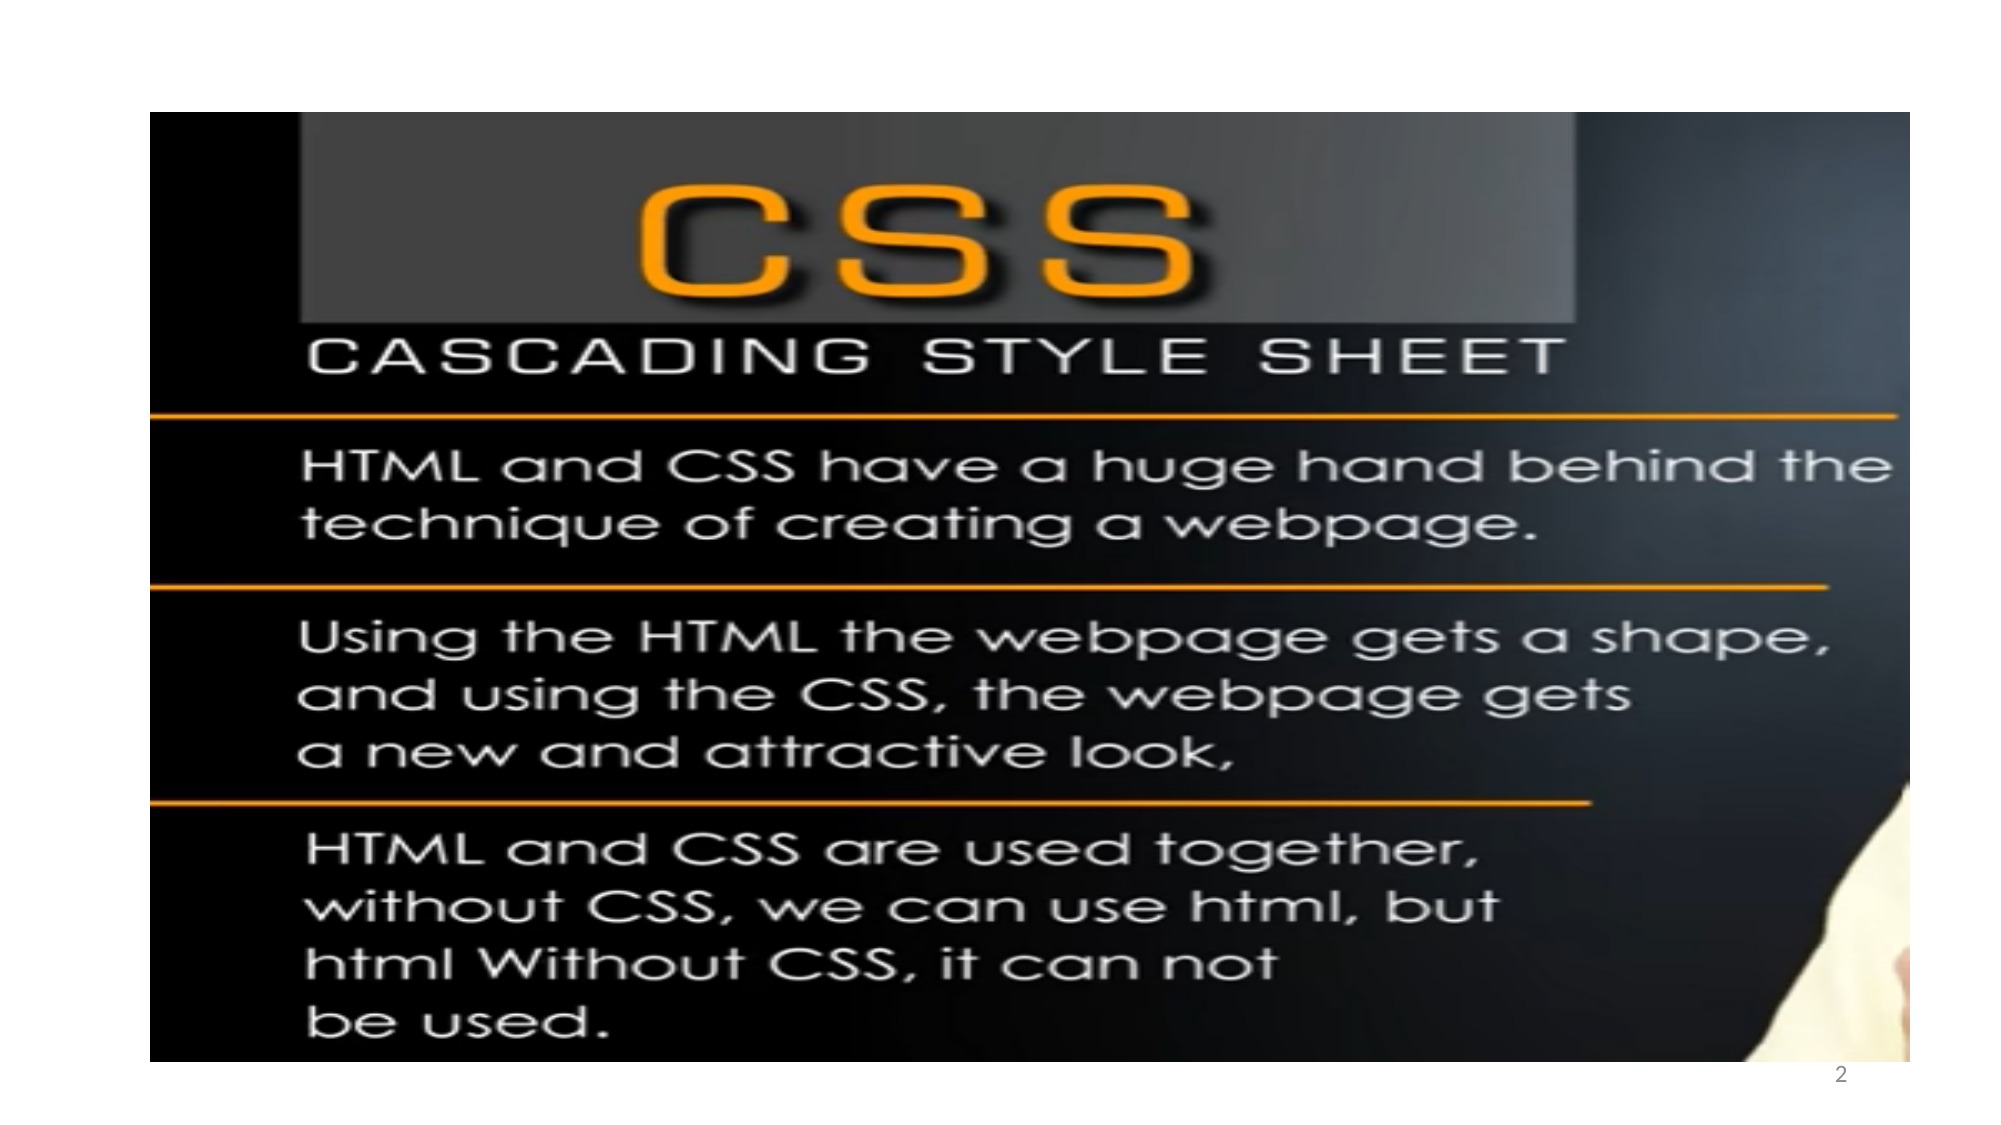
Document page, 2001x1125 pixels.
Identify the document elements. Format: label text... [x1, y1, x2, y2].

picture [149, 112, 1910, 1062]
slide_number 2 [1412, 1062, 1863, 1103]
